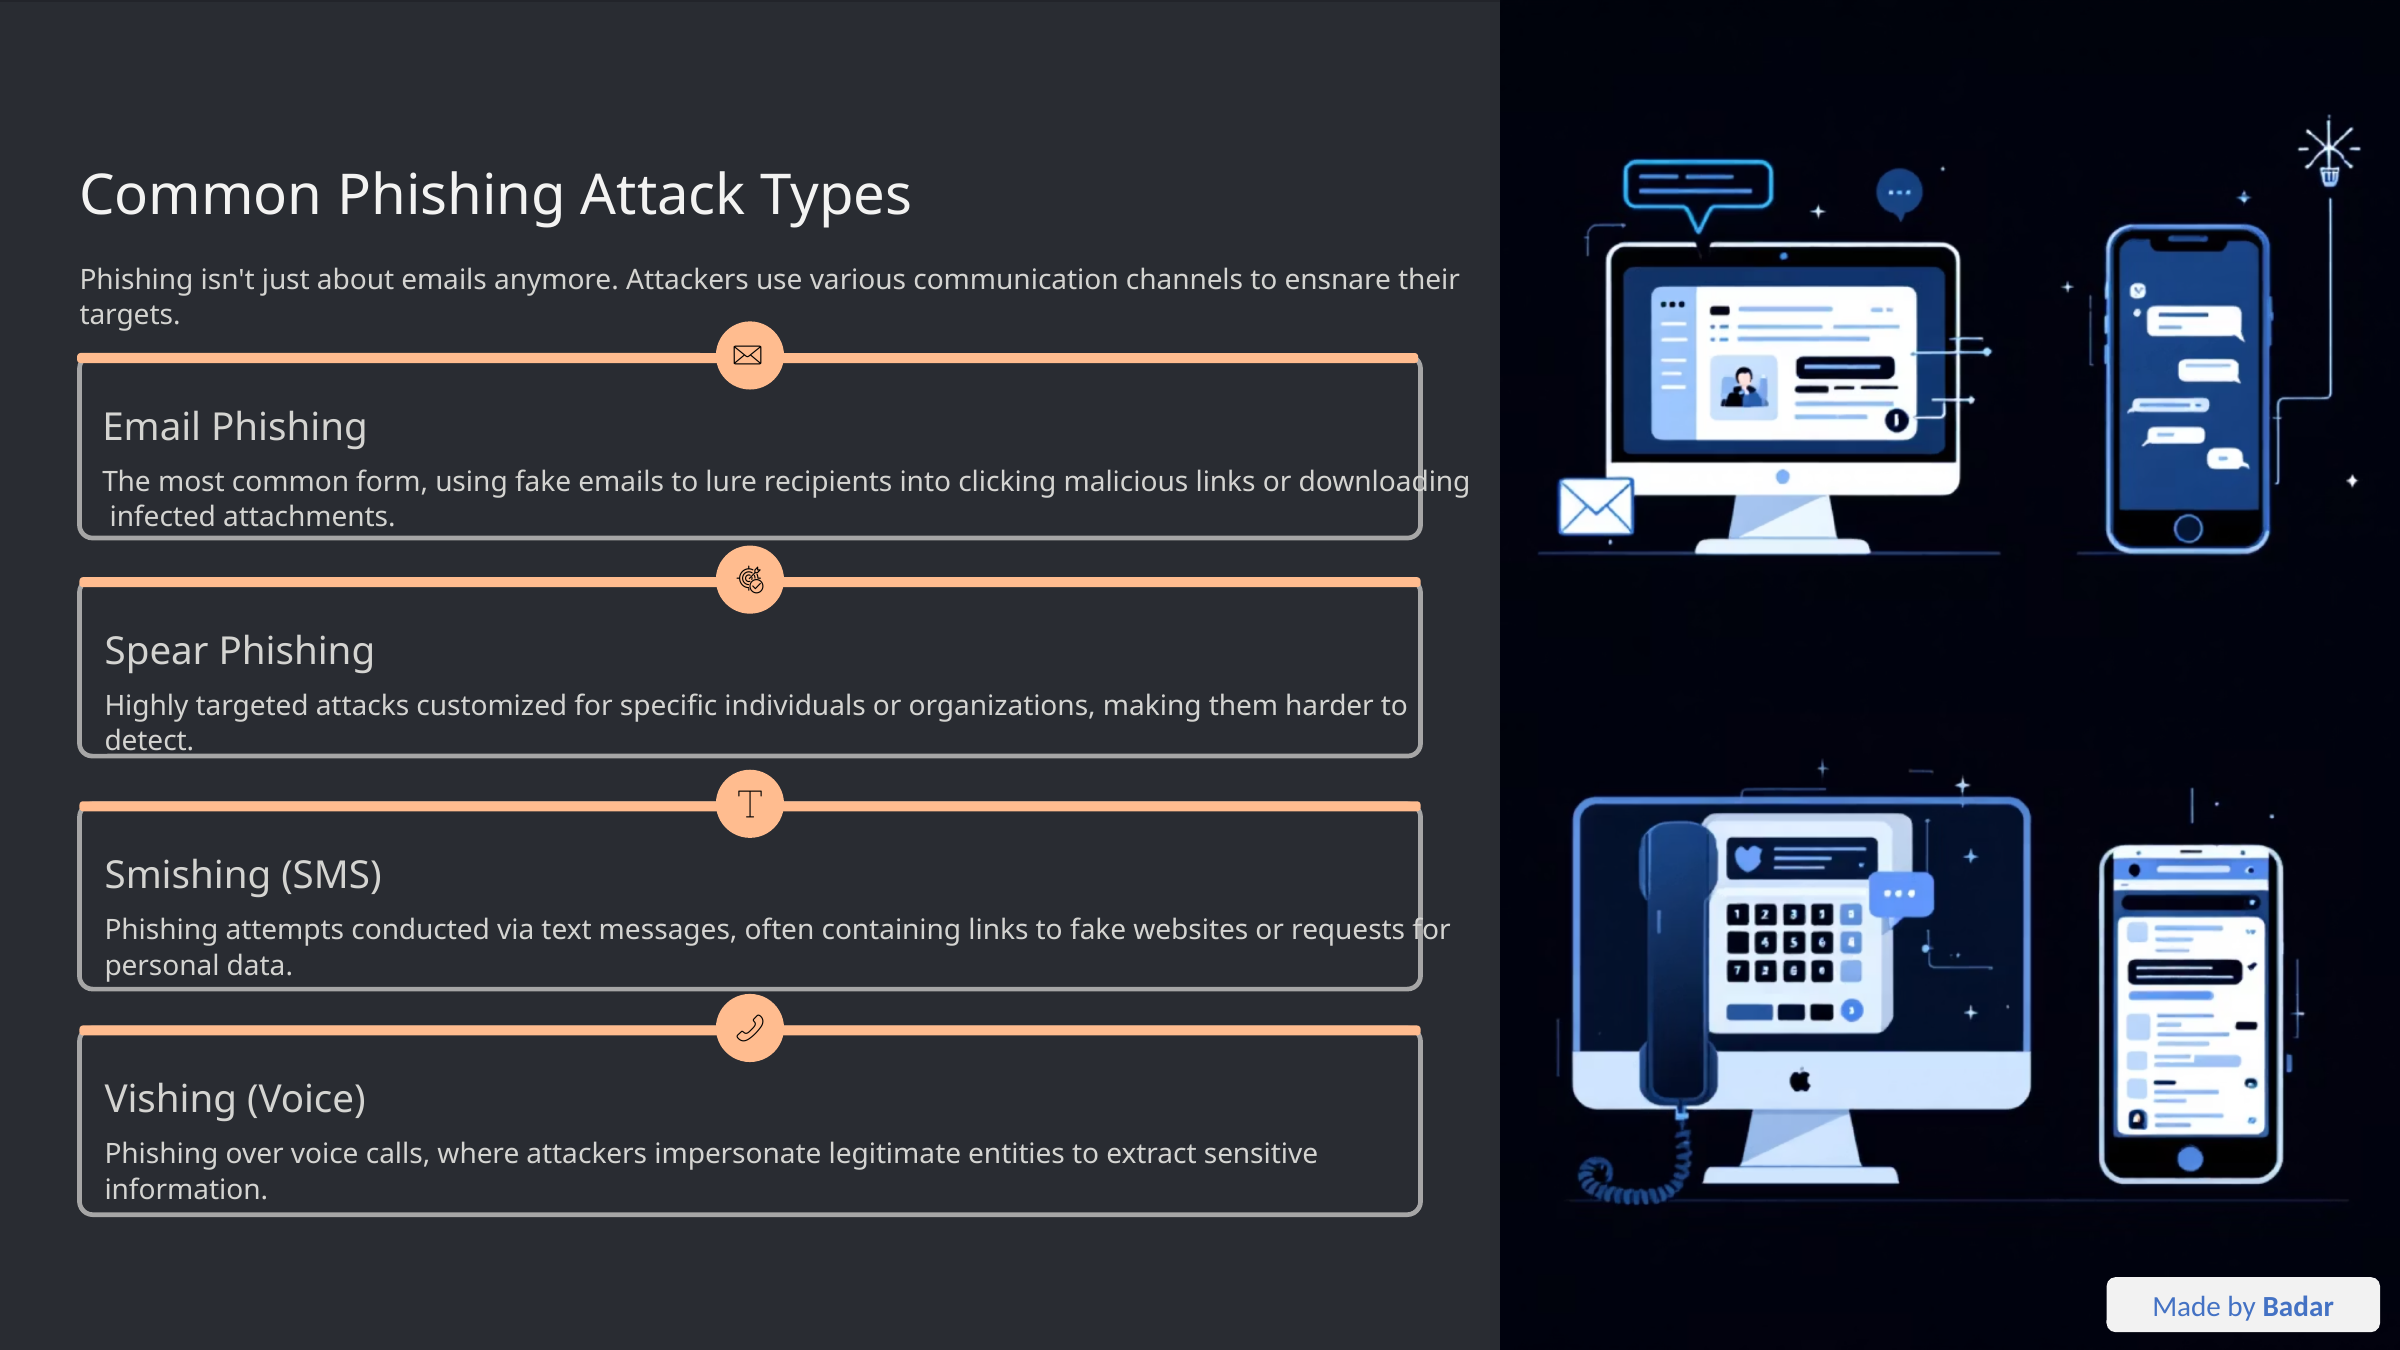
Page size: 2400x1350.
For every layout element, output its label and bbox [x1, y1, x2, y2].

picture [736, 566, 764, 594]
picture [1499, 0, 2400, 1350]
text_box [77, 341, 1419, 498]
picture [736, 1014, 764, 1042]
text_box [0, 0, 1499, 1350]
picture [736, 790, 764, 818]
